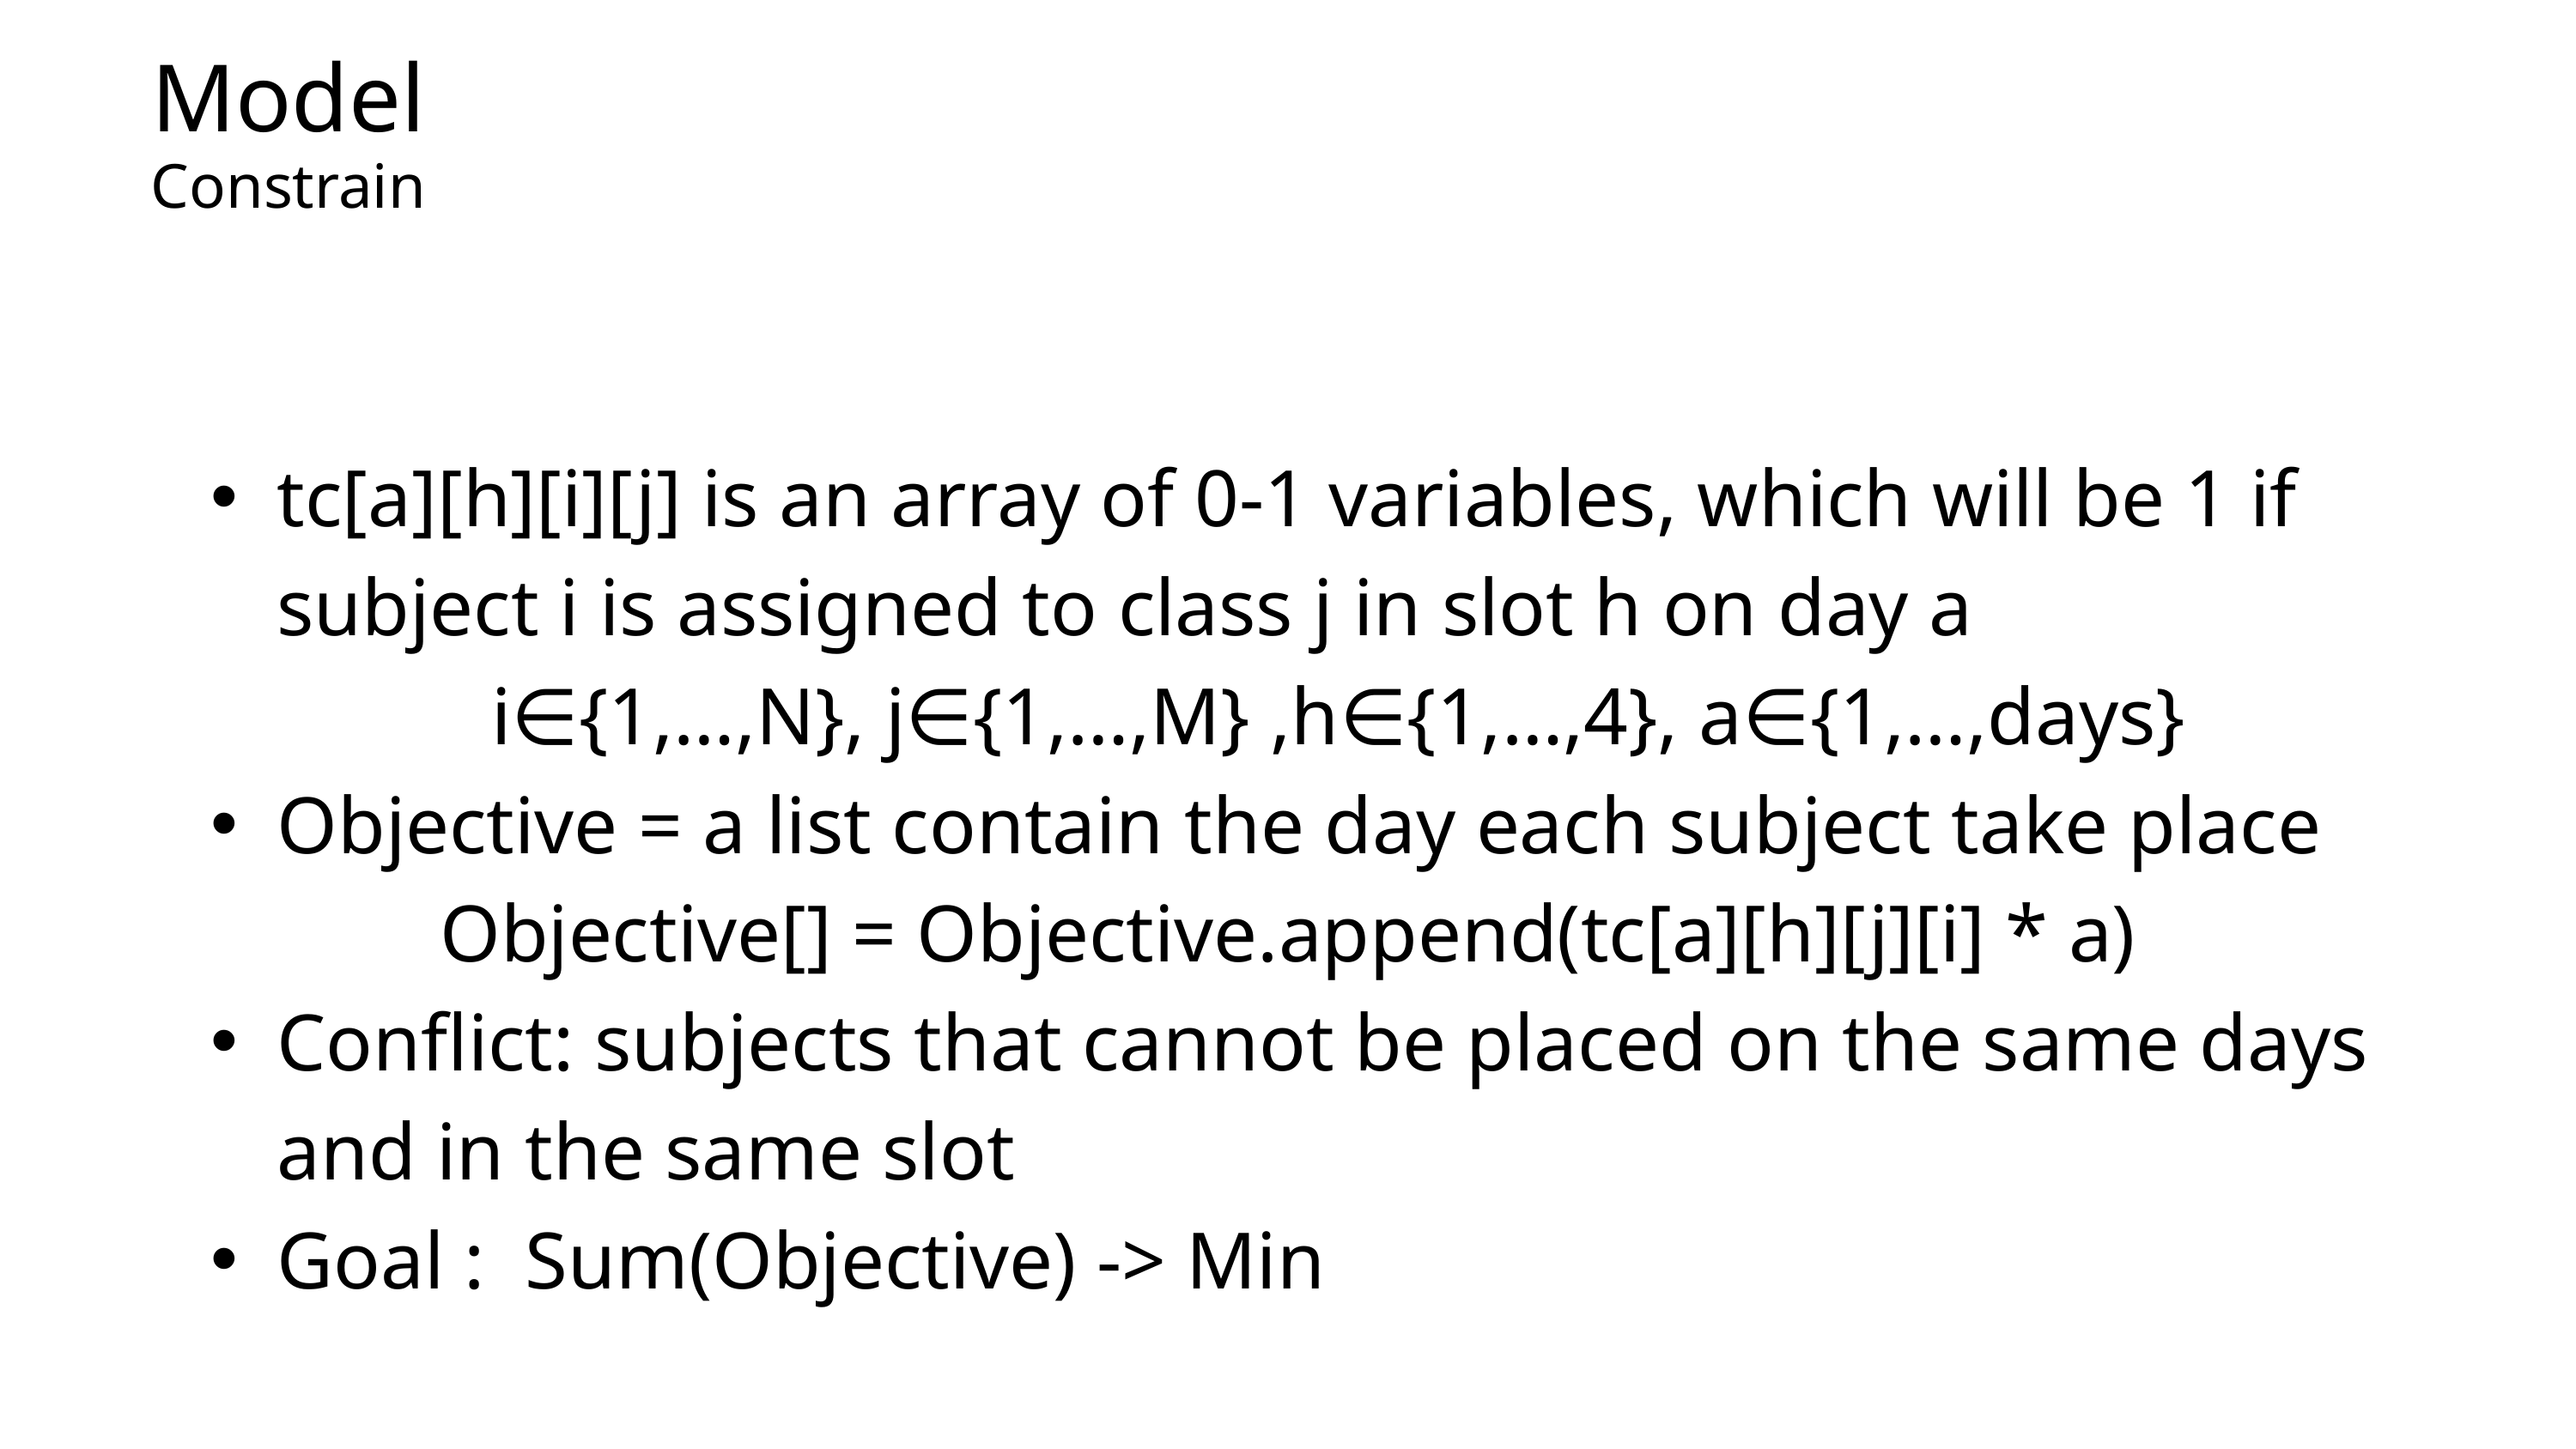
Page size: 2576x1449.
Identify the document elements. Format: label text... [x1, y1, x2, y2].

text_box Constrain [144, 135, 433, 221]
text_box Model [144, 20, 433, 135]
text_box tc[a][h][i][j] is an array of 0-1 variables, which will be 1 if subject i is assigned to class j in slot h on day a i∈{1,…,N}, j∈{1,…,M} ,h∈{1,…,4}, a∈{1,…,days} Objective = a list contain the day each subject take place Objective[] = Objective.append(tc[a][h][j][i] * a) Conflict: subjects that cannot be placed on the same days and in the same slot Goal : Sum(Objective) -> Min [144, 317, 2432, 1449]
